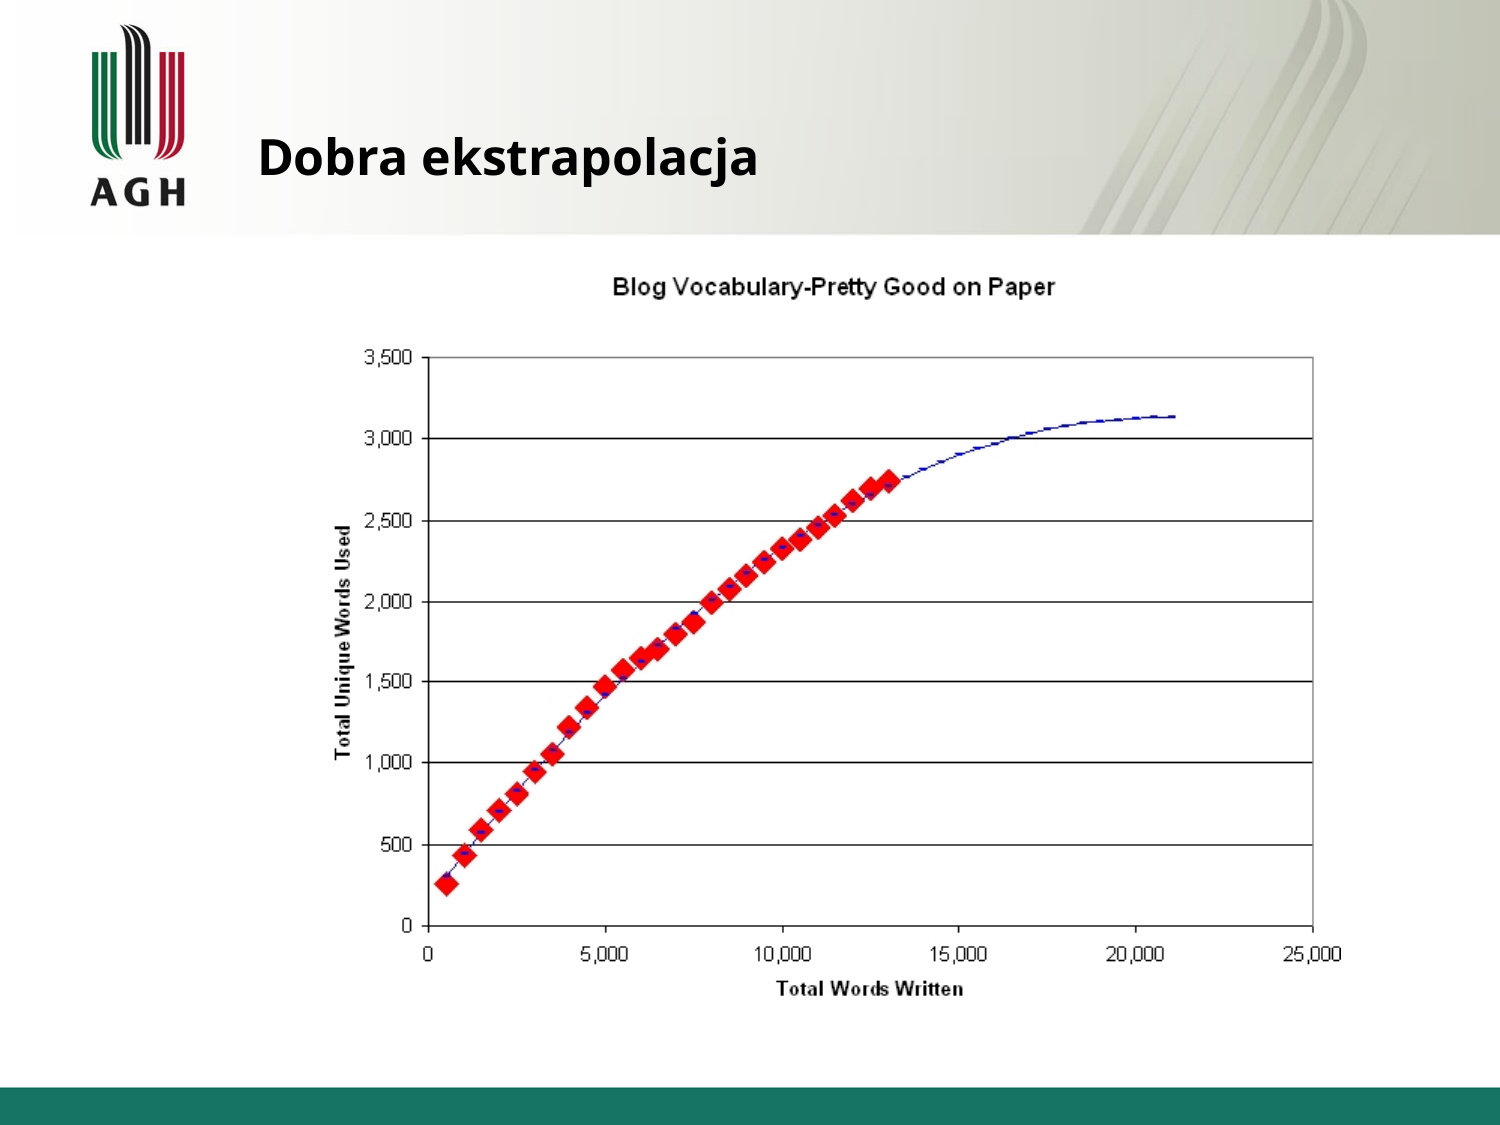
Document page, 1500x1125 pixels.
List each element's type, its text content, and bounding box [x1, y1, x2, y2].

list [241, 266, 1426, 1006]
picture [0, 0, 1500, 1125]
title Dobra ekstrapolacja [242, 78, 1425, 233]
